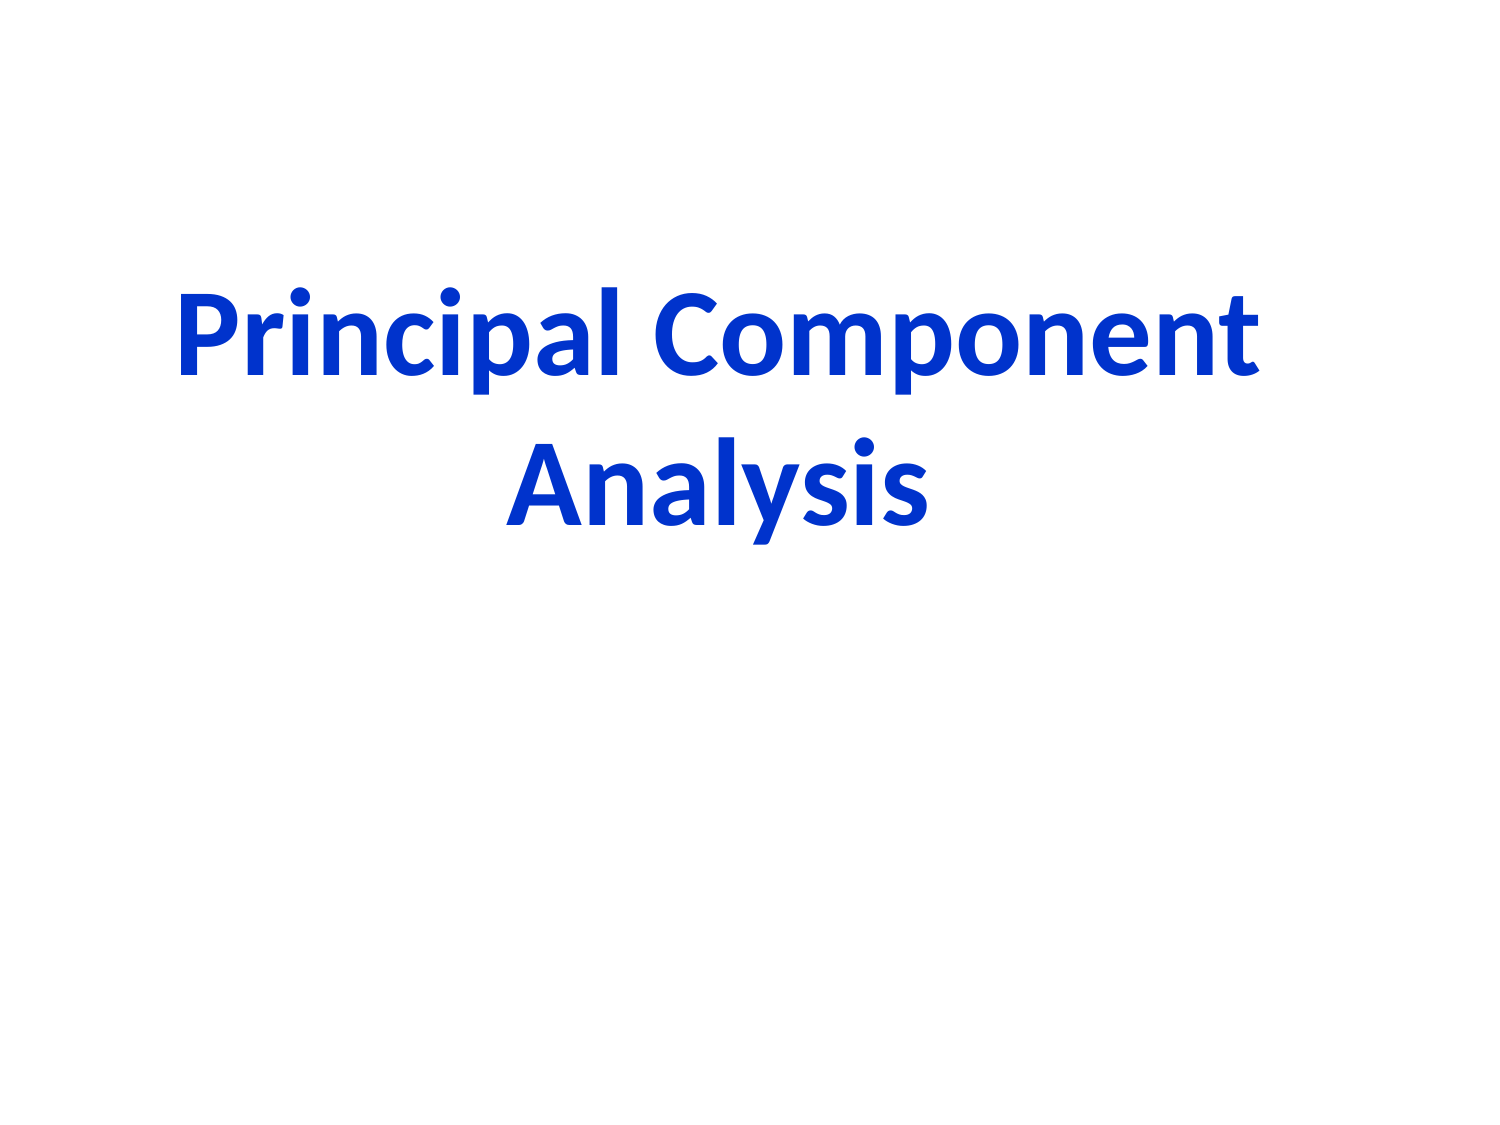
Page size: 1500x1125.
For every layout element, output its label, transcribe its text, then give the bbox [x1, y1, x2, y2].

title Principal Component Analysis [24, 149, 1413, 650]
